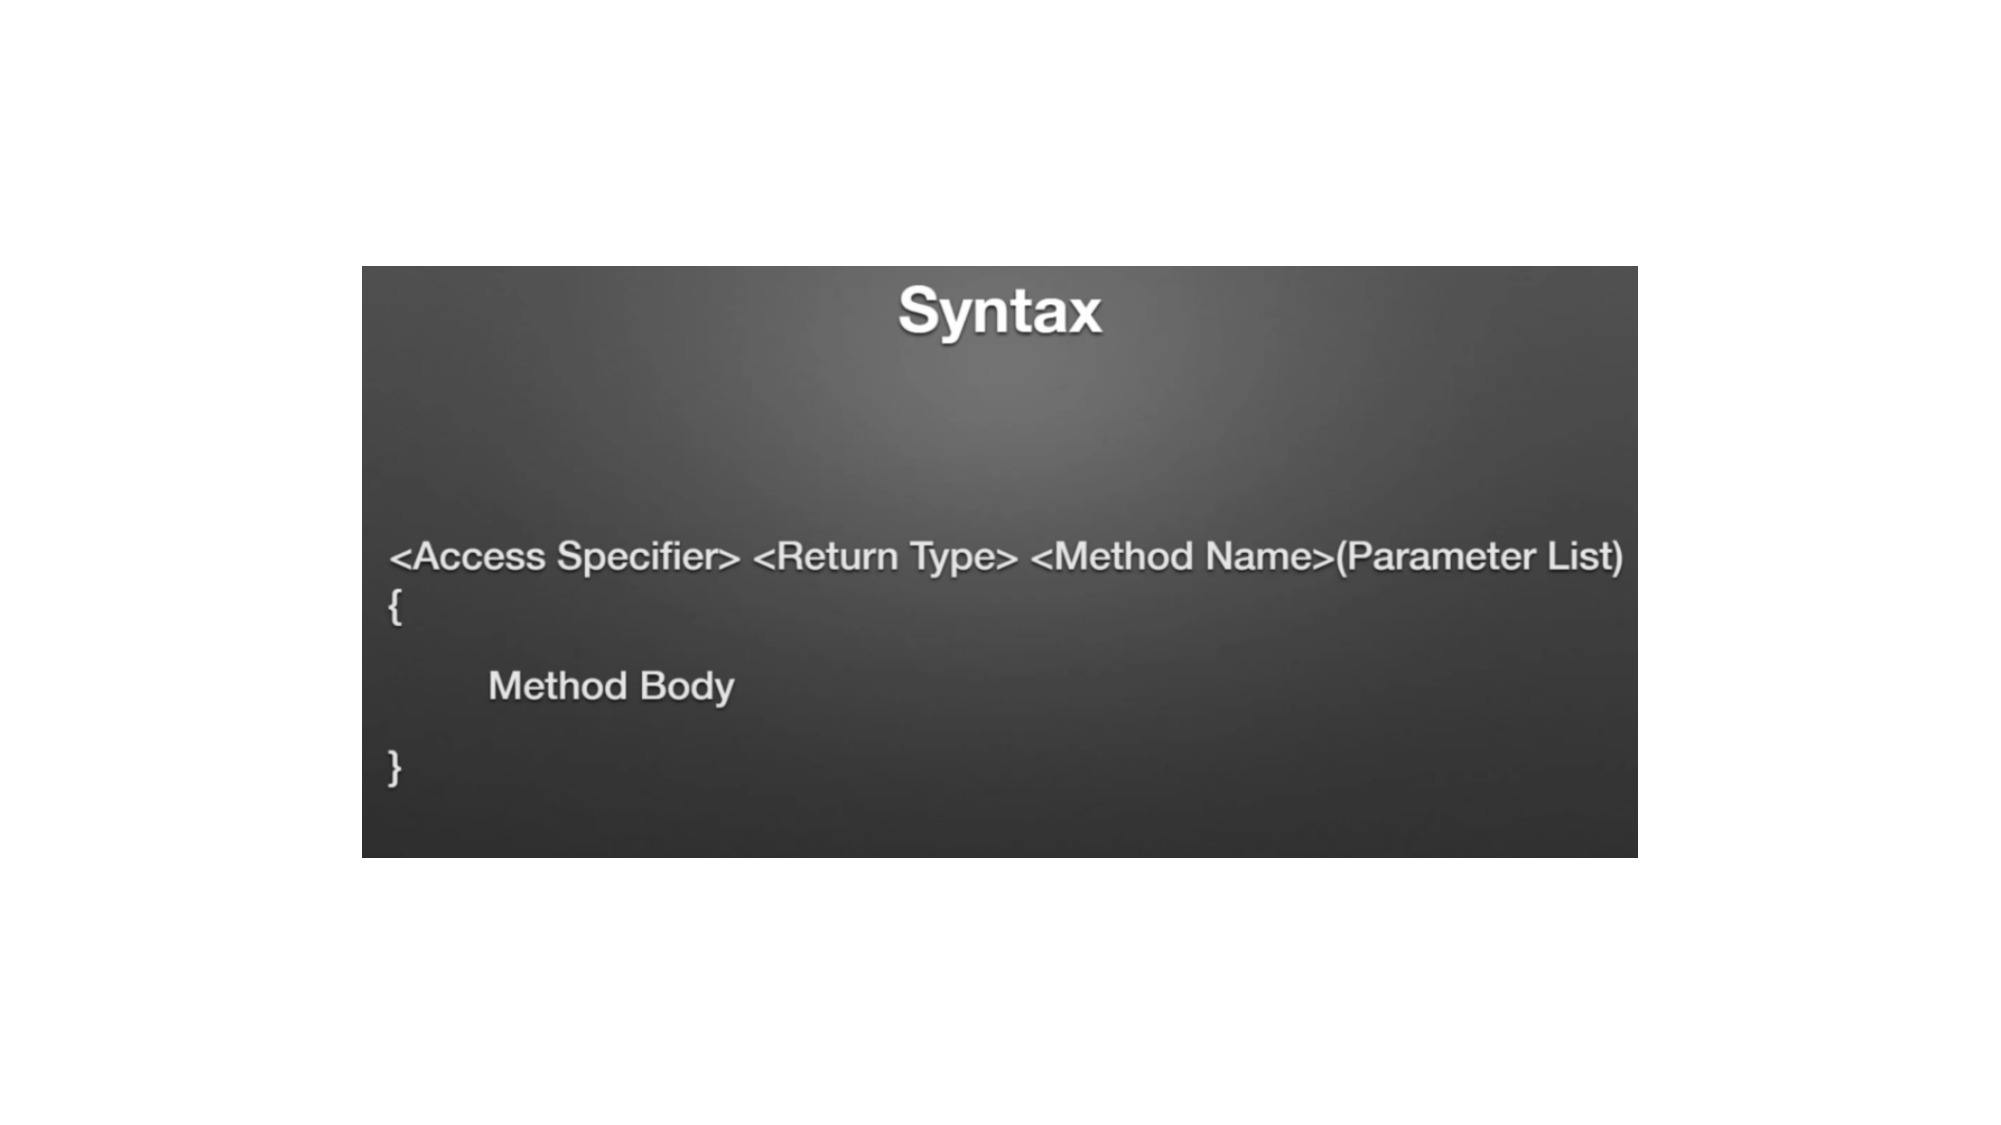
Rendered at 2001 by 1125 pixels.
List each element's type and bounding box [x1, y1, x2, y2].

picture [362, 266, 1638, 859]
